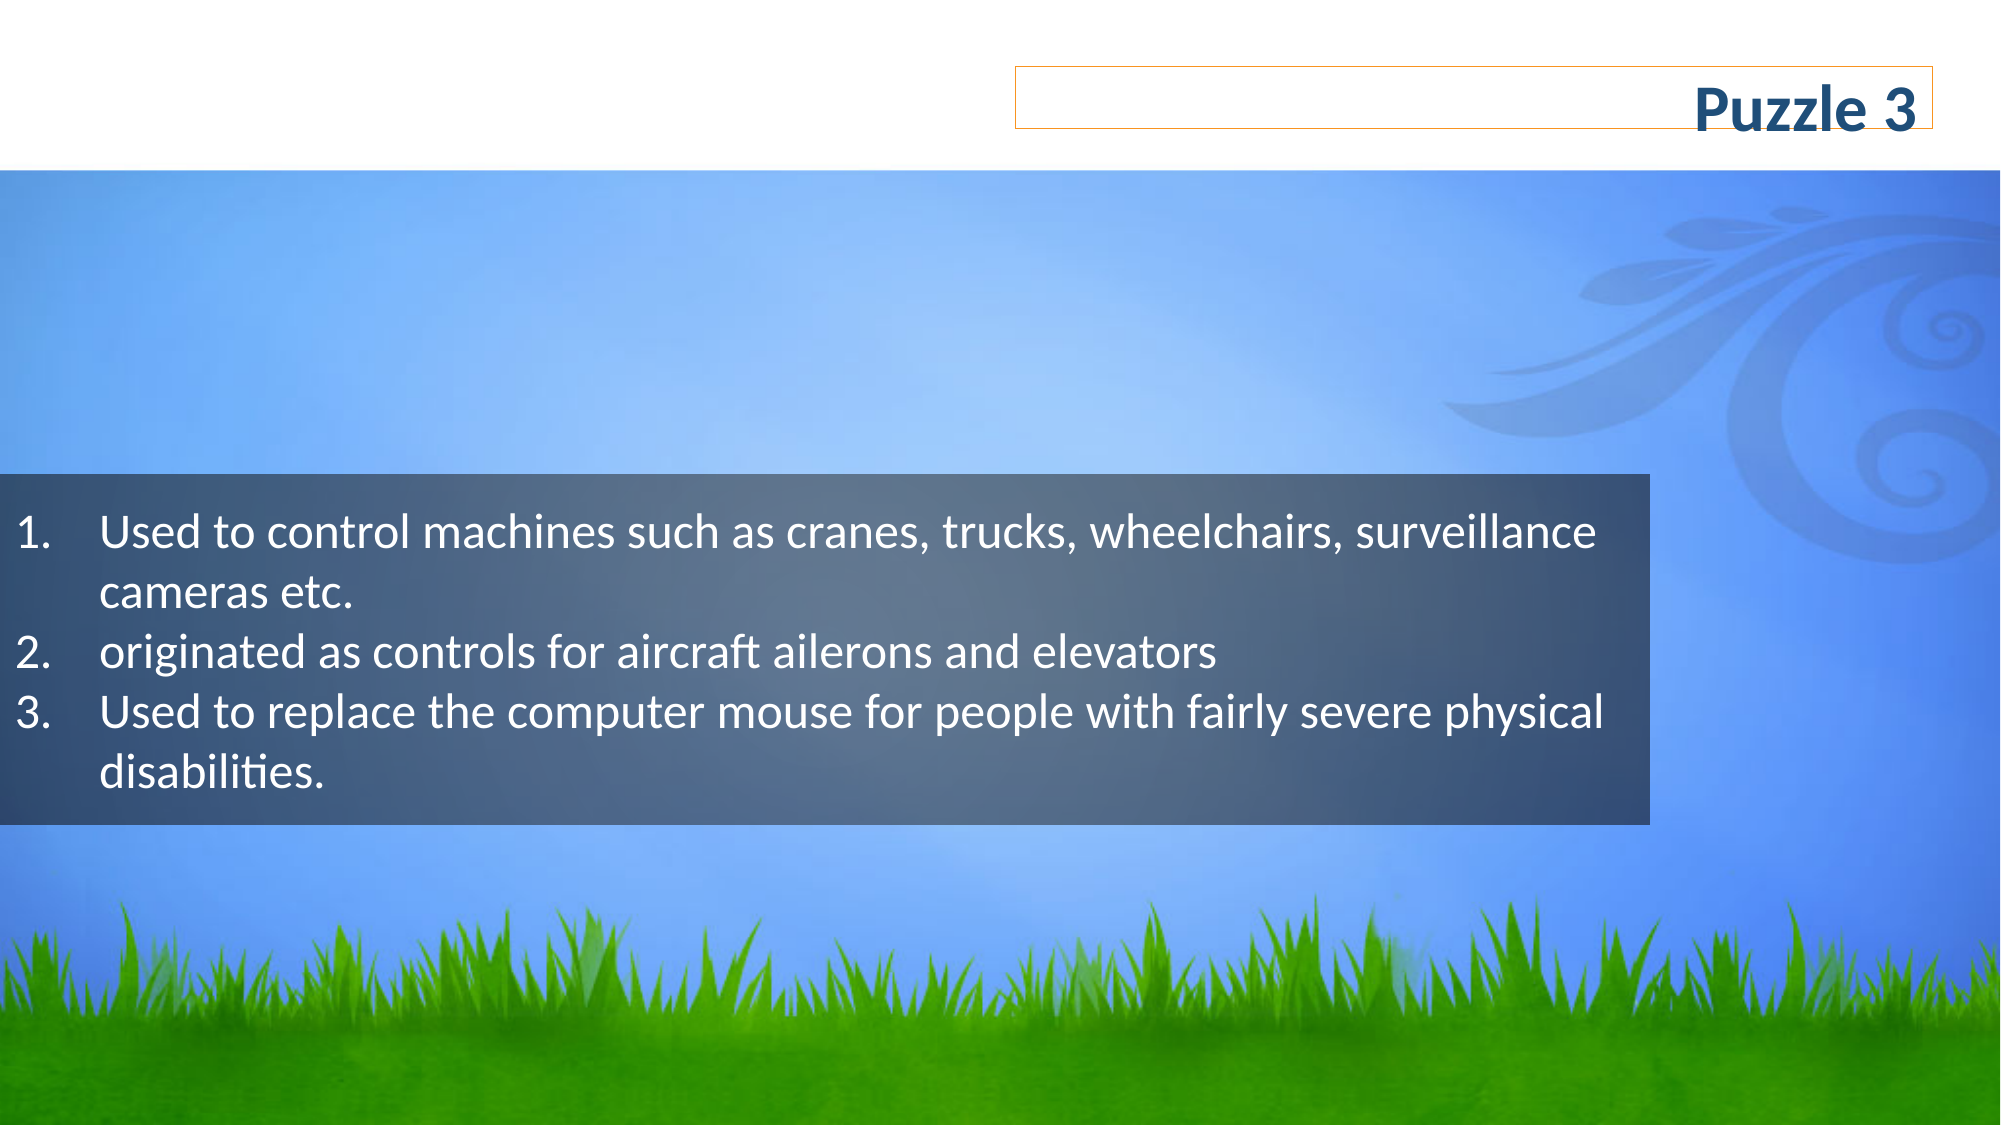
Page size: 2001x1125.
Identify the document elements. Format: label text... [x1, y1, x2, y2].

picture [0, 0, 2001, 1125]
text_box Used to control machines such as cranes, trucks, wheelchairs, surveillance cameras etc. originated as controls for aircraft ailerons and elevators Used to replace the computer mouse for people with fairly severe physical disabilities. [0, 491, 1646, 807]
list Puzzle 3 [1015, 66, 1933, 129]
